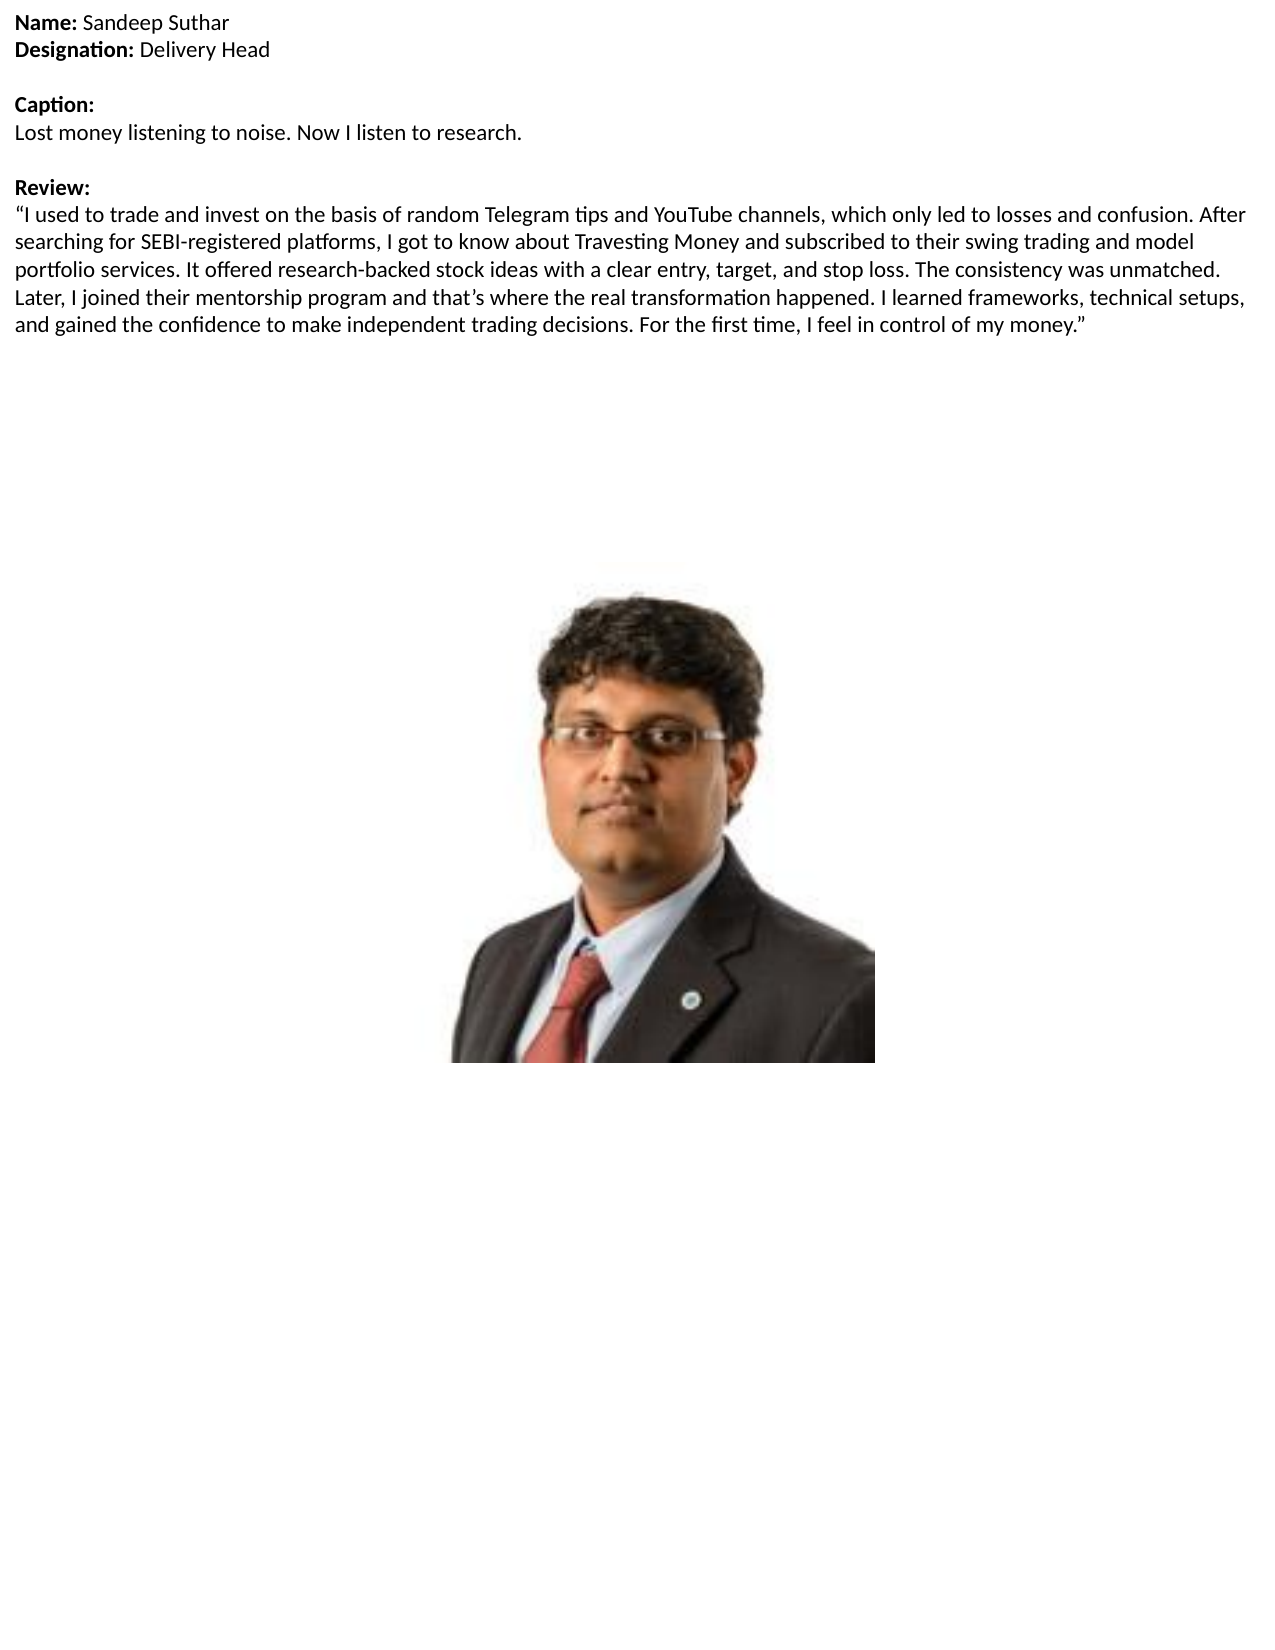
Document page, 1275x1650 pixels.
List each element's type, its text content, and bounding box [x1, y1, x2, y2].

text_box Name: Sandeep Suthar Designation: Delivery Head Caption: Lost money listening to noise. Now I listen to research. Review: “I used to trade and invest on the basis of random Telegram tips and YouTube channels, which only led to losses and confusion. After searching for SEBI-registered platforms, I got to know about Travesting Money and subscribed to their swing trading and model portfolio services. It offered research-backed stock ideas with a clear entry, target, and stop loss. The consistency was unmatched. Later, I joined their mentorship program and that’s where the real transformation happened. I learned frameworks, technical setups, and gained the confidence to make independent trading decisions. For the first time, I feel in control of my money.” [0, 0, 1275, 427]
picture [374, 562, 876, 1063]
